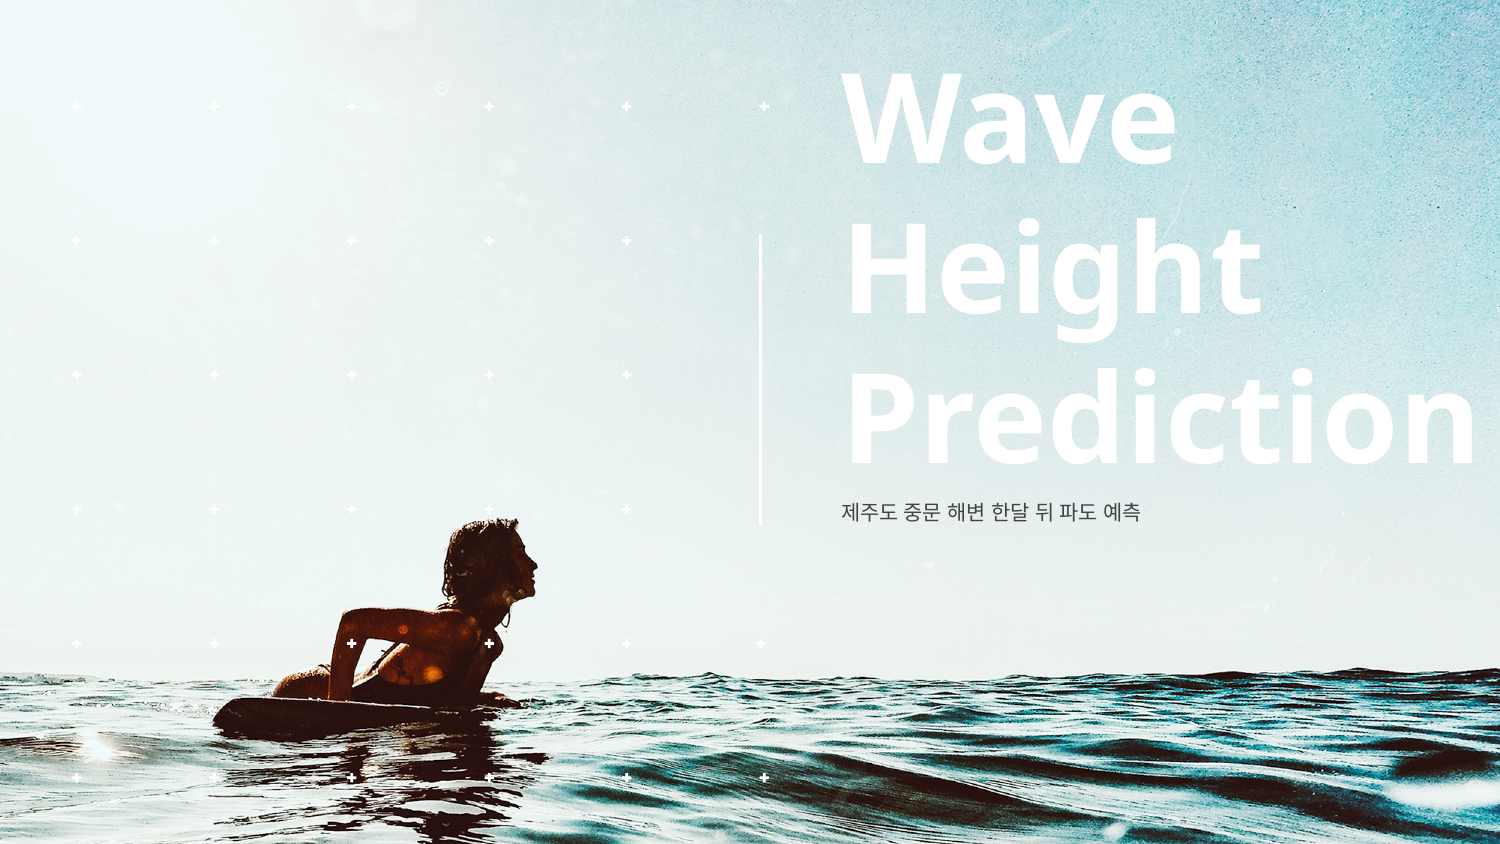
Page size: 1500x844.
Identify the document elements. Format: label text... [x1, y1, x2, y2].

subtitle 제주도 중문 해변 한달 뒤 파도 예측 [826, 484, 1380, 563]
picture [0, 0, 1500, 844]
title Wave Height Prediction [826, 365, 1500, 504]
